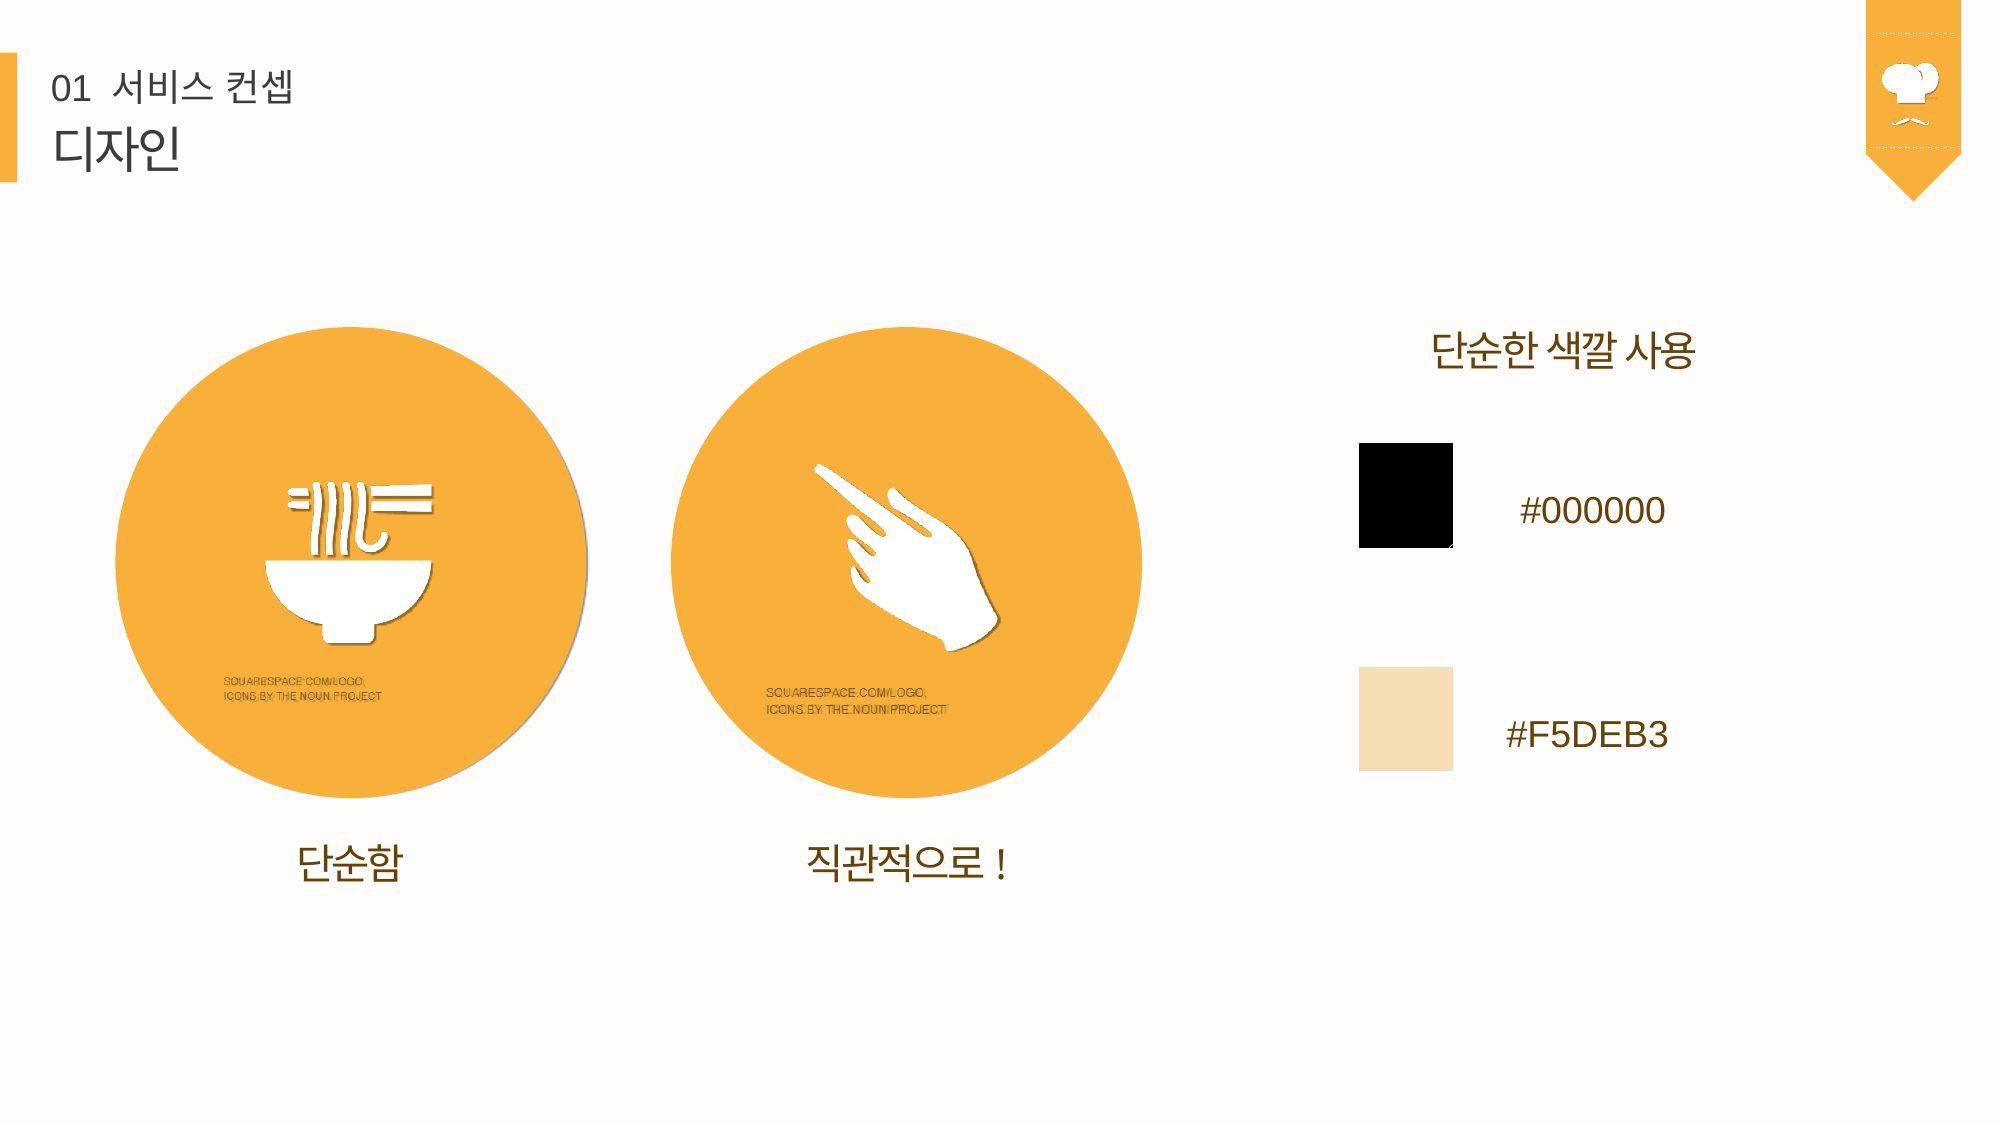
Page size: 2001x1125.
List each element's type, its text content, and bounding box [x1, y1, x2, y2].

text_box [0, 52, 18, 183]
text_box 단순함 [281, 830, 421, 895]
picture [754, 403, 1059, 722]
text_box #F5DEB3 [1491, 657, 1871, 763]
picture [1359, 667, 1453, 771]
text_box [1874, 50, 1943, 131]
text_box 직관적으로! [790, 830, 1022, 895]
text_box 디자인 [37, 110, 199, 186]
picture [1359, 443, 1453, 548]
picture [213, 429, 483, 707]
text_box 단순한 색깔 사용 [1415, 317, 1714, 383]
text_box [1864, 0, 1962, 203]
text_box [114, 326, 588, 799]
text_box #000000 [1505, 433, 1885, 539]
text_box 01 서비스 컨셉 [36, 56, 310, 117]
text_box [669, 326, 1143, 799]
